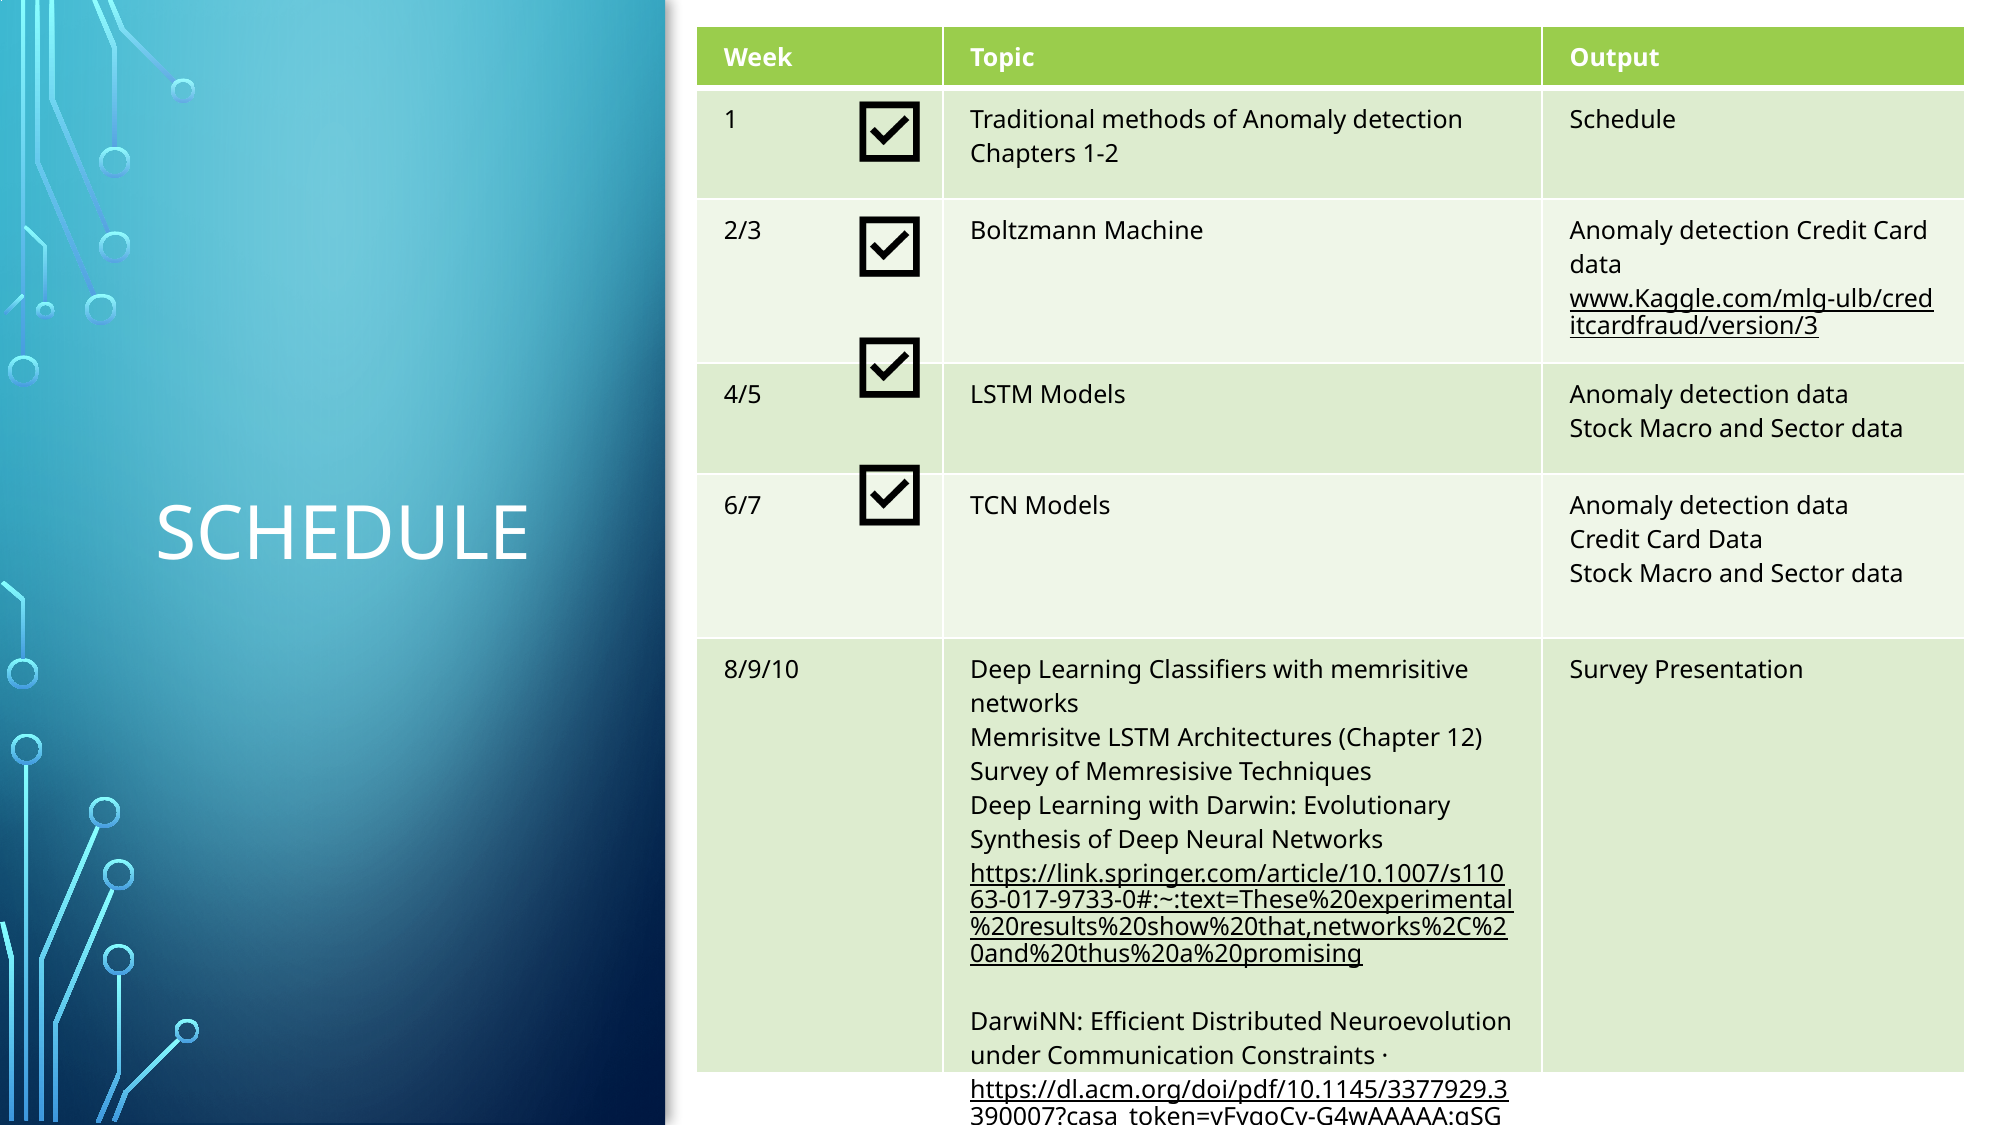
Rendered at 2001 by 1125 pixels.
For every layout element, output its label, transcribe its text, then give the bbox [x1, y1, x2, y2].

table_cell 1 [697, 91, 942, 198]
table_header Week [697, 27, 942, 85]
table_cell Anomaly detection data Credit Card Data Stock Macro and Sector data [1543, 475, 1964, 637]
table_cell Anomaly detection Credit Card data www.Kaggle.com/mlg-ulb/creditcardfraud/version/3 [1543, 200, 1964, 362]
picture [0, 0, 667, 1125]
table_header Topic [944, 27, 1541, 85]
table_header Output [1543, 27, 1964, 85]
picture [836, 193, 944, 301]
table_cell Boltzmann Machine [944, 200, 1541, 362]
picture [836, 441, 944, 549]
table_cell TCN Models [944, 475, 1541, 637]
picture [836, 313, 944, 421]
table_cell 4/5 [697, 364, 942, 473]
table_cell Schedule [1543, 91, 1964, 198]
table_cell LSTM Models [944, 364, 1541, 473]
table_cell Traditional methods of Anomaly detection Chapters 1-2 [944, 91, 1541, 198]
table_cell 8/9/10 [697, 639, 942, 1072]
table_cell Anomaly detection data Stock Macro and Sector data [1543, 364, 1964, 473]
text_box [678, 0, 2000, 1125]
picture [836, 78, 944, 185]
table_cell 6/7 [697, 475, 942, 637]
table_cell Deep Learning Classifiers with memrisitive networks Memrisitve LSTM Architectures (Chapter 12) Survey of Memresisive Techniques Deep Learning with Darwin: Evolutionary Synthesis of Deep Neural Networks https://link.springer.com/article/10.1007/s11063-017-9733-0#:~:text=These%20experimental%20results%20show%20that,networks%2C%20and%20thus%20a%20promising DarwiNN: Efficient Distributed Neuroevolution under Communication Constraints · https://dl.acm.org/doi/pdf/10.1145/3377929.3390007?casa_token=vFygoCv-G4wAAAAA:qSG1hisR3p4xckobQhVxfHX7sZ9tfLdqvBVdkI8Hdgb9T7RN4wdYvBHFWf47RRAOVZ7a8n5fMI8 [944, 639, 1541, 1072]
table_cell Survey Presentation [1543, 639, 1964, 1072]
table_cell 2/3 [697, 200, 942, 362]
